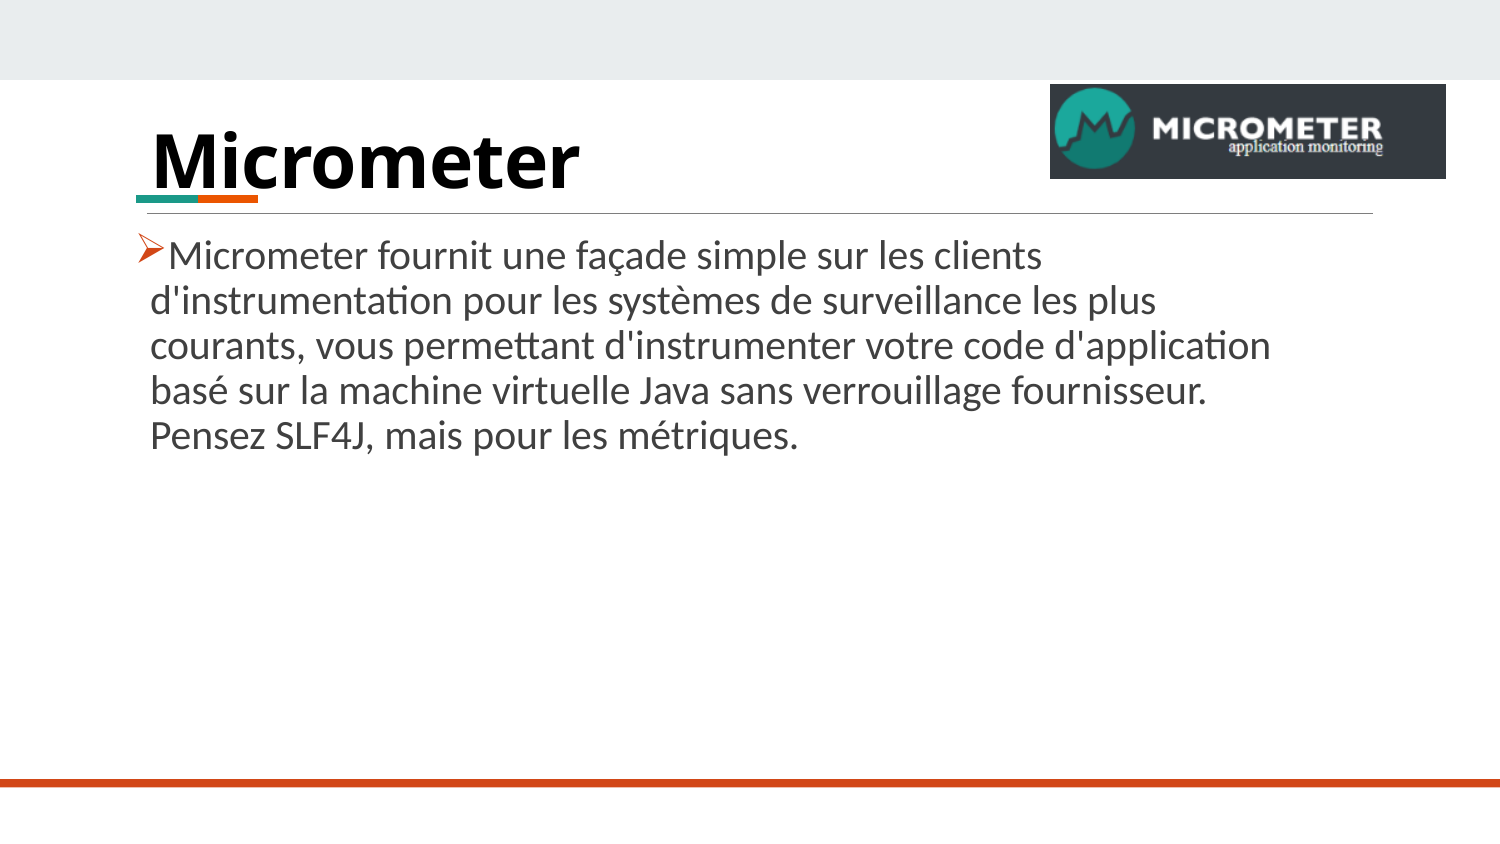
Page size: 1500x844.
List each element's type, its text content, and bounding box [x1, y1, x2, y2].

text_box Micrometer fournit une façade simple sur les clients d'instrumentation pour les systèmes de surveillance les plus courants, vous permettant d'instrumenter votre code d'application basé sur la machine virtuelle Java sans verrouillage fournisseur. Pensez SLF4J, mais pour les métriques. [132, 225, 1341, 459]
picture [1049, 84, 1446, 179]
text_box [0, 779, 1500, 788]
title Micrometer [147, 111, 1014, 225]
